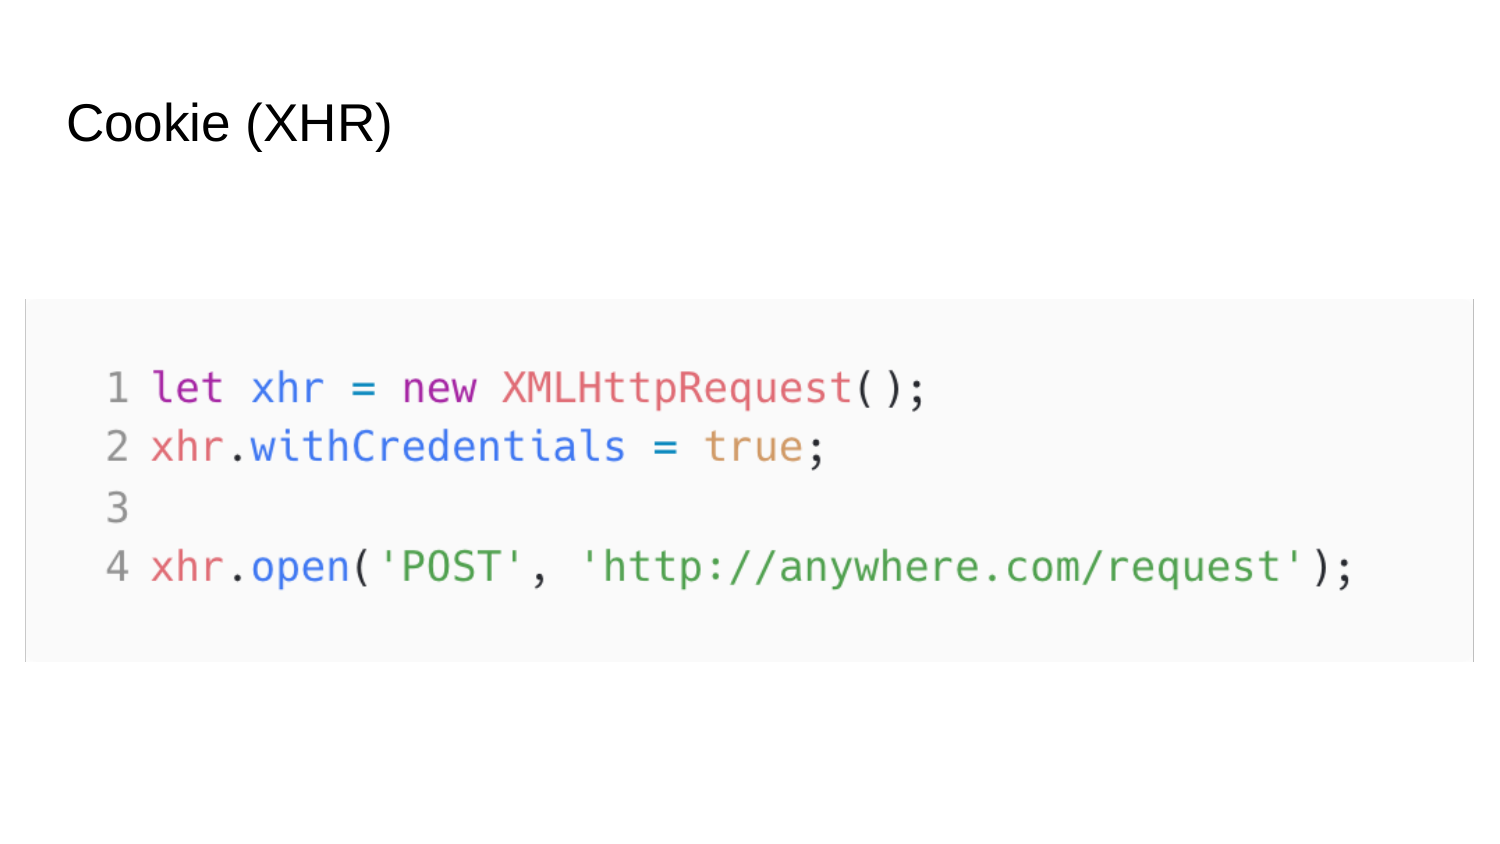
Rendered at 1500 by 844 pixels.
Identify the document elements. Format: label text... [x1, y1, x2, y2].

title Cookie (XHR) [51, 72, 1449, 167]
picture [24, 299, 1476, 662]
